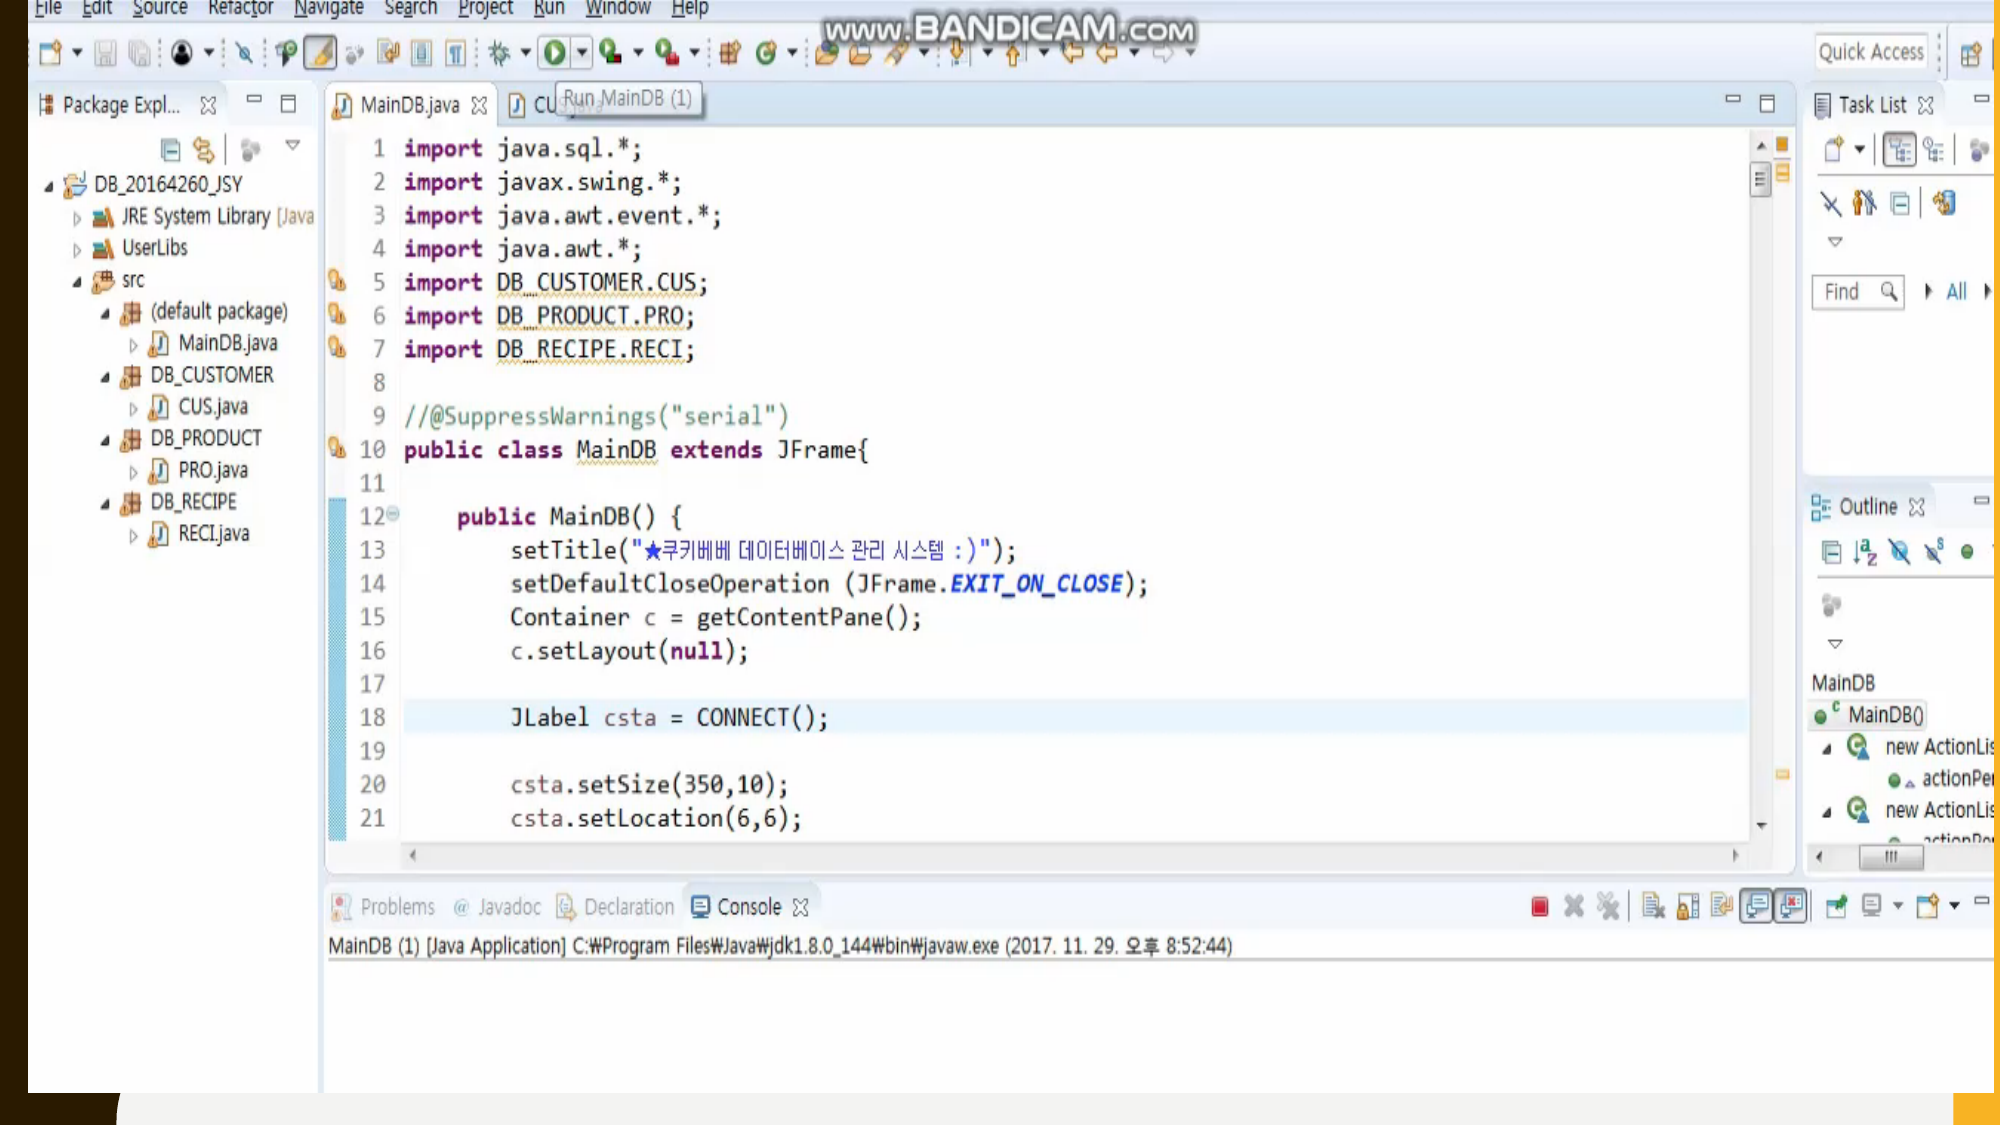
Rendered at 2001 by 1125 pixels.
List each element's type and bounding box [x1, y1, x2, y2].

text_box [27, 0, 1995, 1094]
